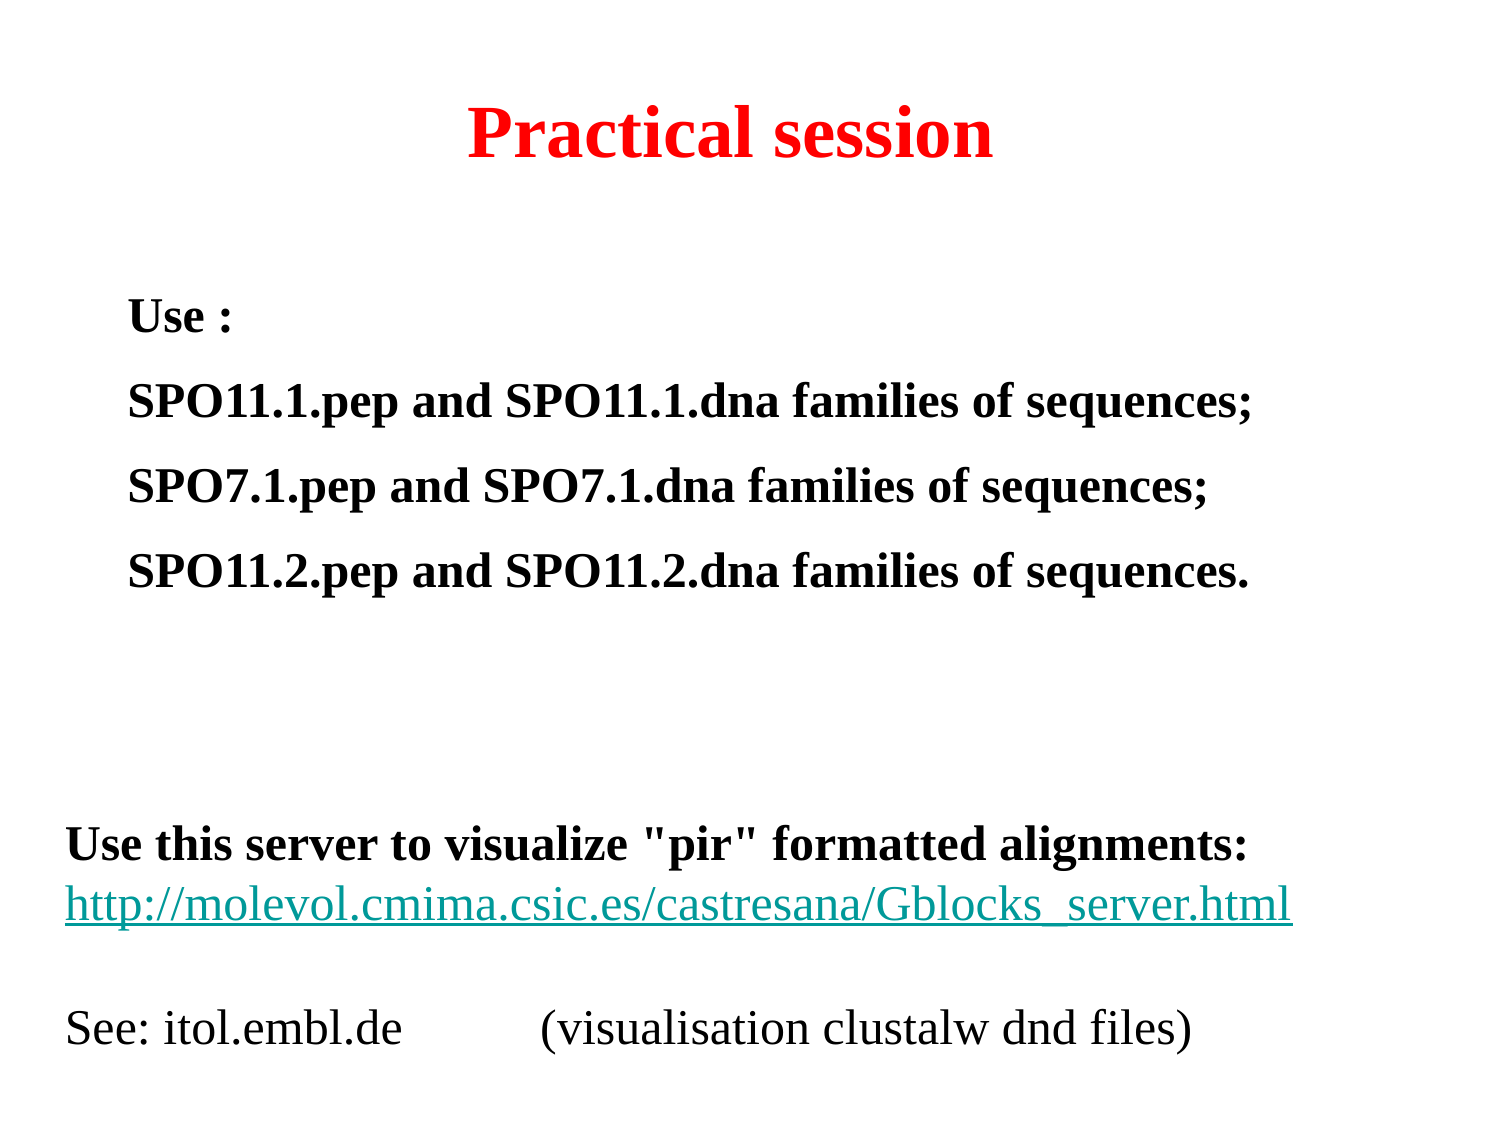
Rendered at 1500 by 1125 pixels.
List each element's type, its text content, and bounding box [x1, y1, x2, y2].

text_box Use this server to visualize "pir" formatted alignments: http://molevol.cmima.csic.es/castresana/Gblocks_server.html [50, 802, 1450, 938]
text_box See: itol.embl.de (visualisation clustalw dnd files) [50, 987, 1436, 1063]
text_box Practical session Use : SPO11.1.pep and SPO11.1.dna families of sequences; SPO7.1.pep and SPO7.1.dna families of sequences; SPO11.2.pep and SPO11.2.dna families of sequences. [112, 75, 1350, 605]
